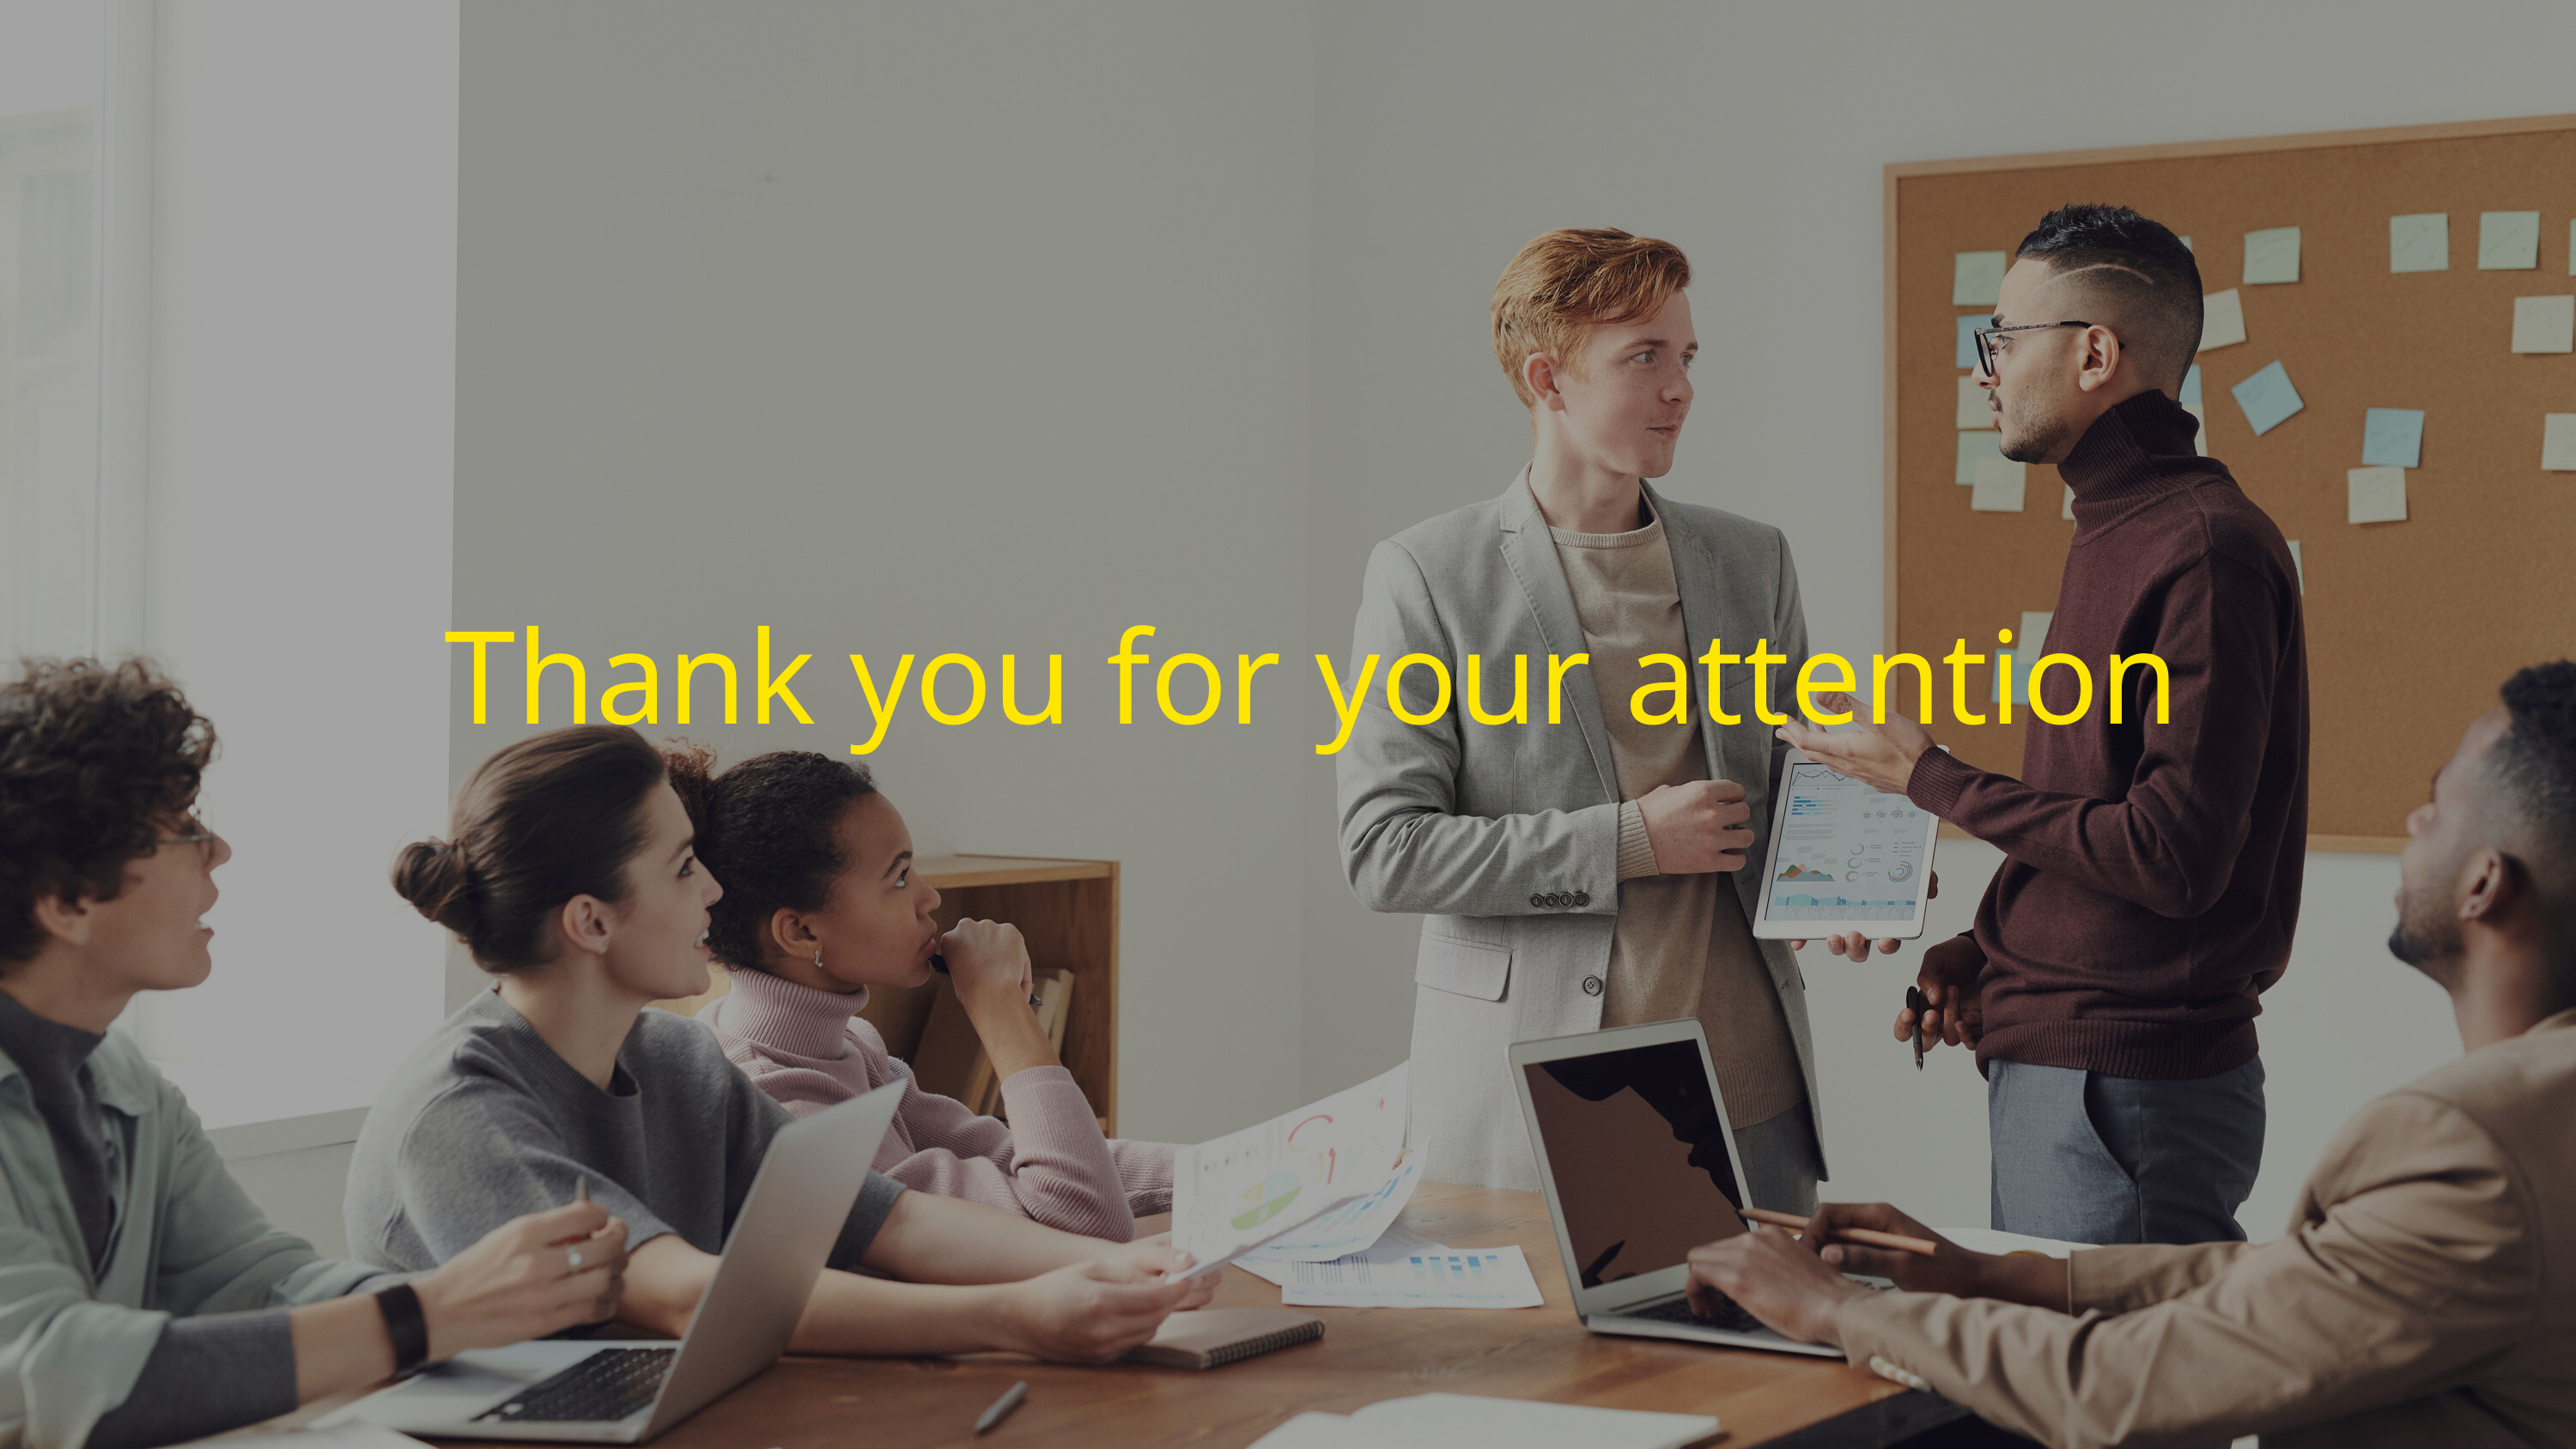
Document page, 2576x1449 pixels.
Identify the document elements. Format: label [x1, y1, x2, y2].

text_box [396, 657, 2229, 1031]
picture [0, 0, 2576, 1449]
